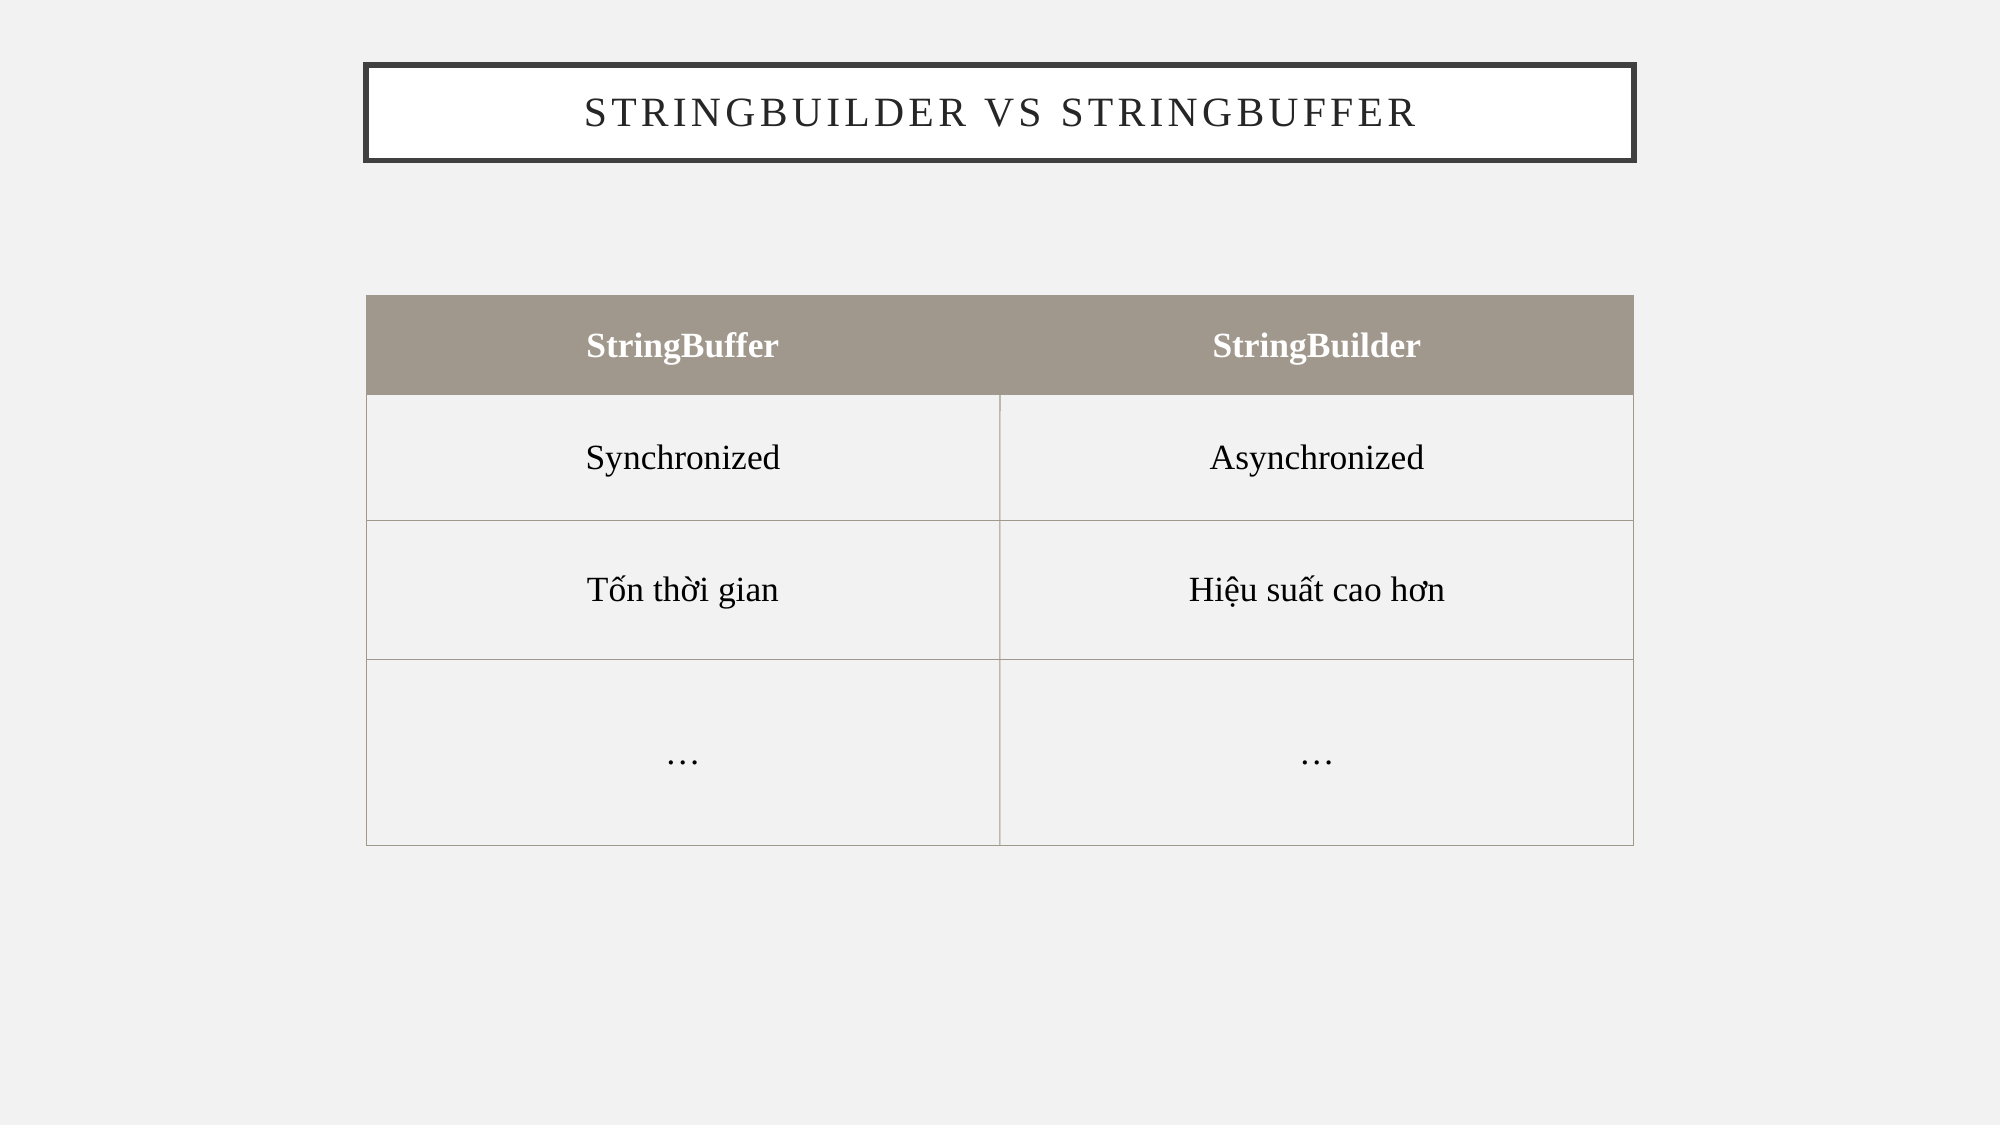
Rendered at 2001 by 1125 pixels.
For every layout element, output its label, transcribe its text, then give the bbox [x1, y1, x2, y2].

table_cell Asynchronized [1001, 395, 1633, 520]
table_cell Synchronized [367, 395, 999, 520]
table_cell … [367, 660, 999, 845]
text_box Stringbuilder vs stringbuffer [366, 65, 1634, 161]
table_header StringBuffer [367, 296, 999, 394]
table_cell … [1001, 660, 1633, 845]
table_cell Tốn thời gian [367, 521, 999, 659]
table_header StringBuilder [1001, 296, 1633, 394]
table_cell Hiệu suất cao hơn [1001, 521, 1633, 659]
